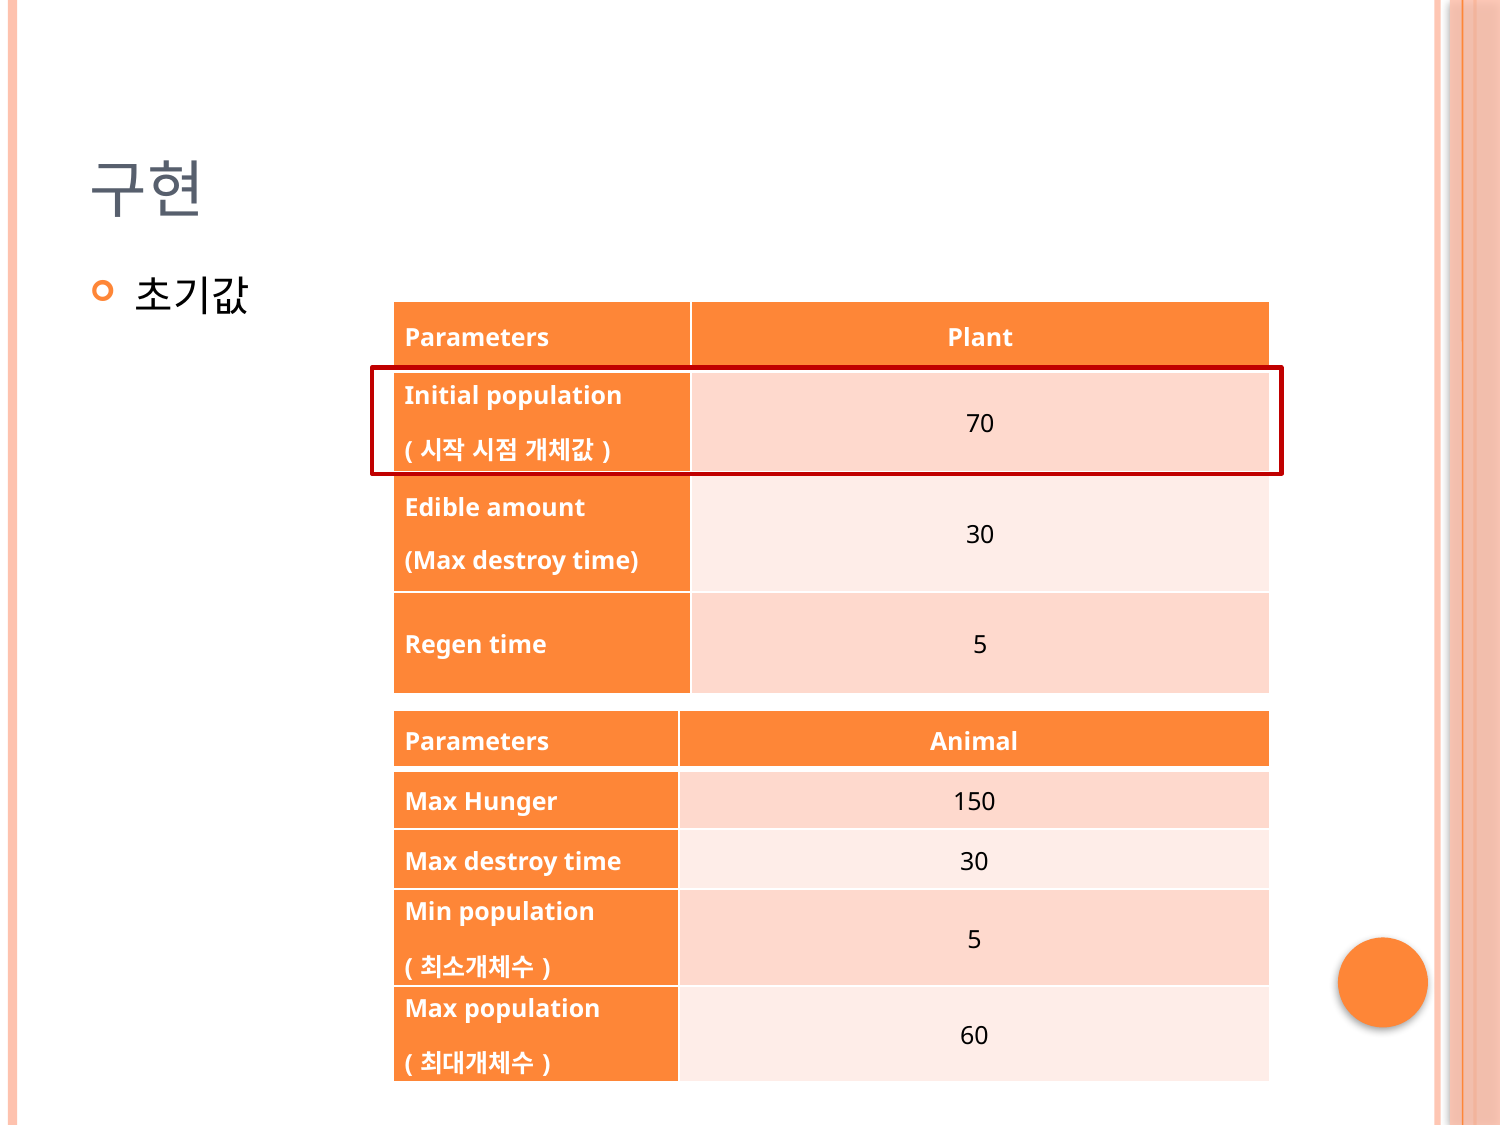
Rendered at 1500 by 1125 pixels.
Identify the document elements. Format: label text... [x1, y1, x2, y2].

table_cell Max Hunger [394, 772, 678, 828]
table_cell Edible amount (Max destroy time) [394, 476, 690, 591]
table_cell 30 [692, 476, 1269, 591]
table_cell 5 [680, 890, 1269, 985]
table_cell 150 [680, 772, 1269, 828]
list 초기값 [75, 262, 1300, 1062]
table_header Plant [692, 302, 1269, 365]
table_header Animal [680, 711, 1269, 766]
table_cell Min population (최소개체수) [394, 890, 678, 985]
table_header Parameters [394, 302, 690, 365]
table_cell Regen time [394, 593, 690, 693]
table_cell 60 [680, 987, 1269, 1081]
table_cell Max destroy time [394, 830, 678, 888]
table_cell 30 [680, 830, 1269, 888]
table_cell Max population (최대개체수) [394, 987, 678, 1081]
table_header Parameters [394, 711, 678, 766]
text_box [370, 365, 1284, 476]
table_cell 5 [692, 593, 1269, 693]
title 구현 [75, 45, 1300, 233]
